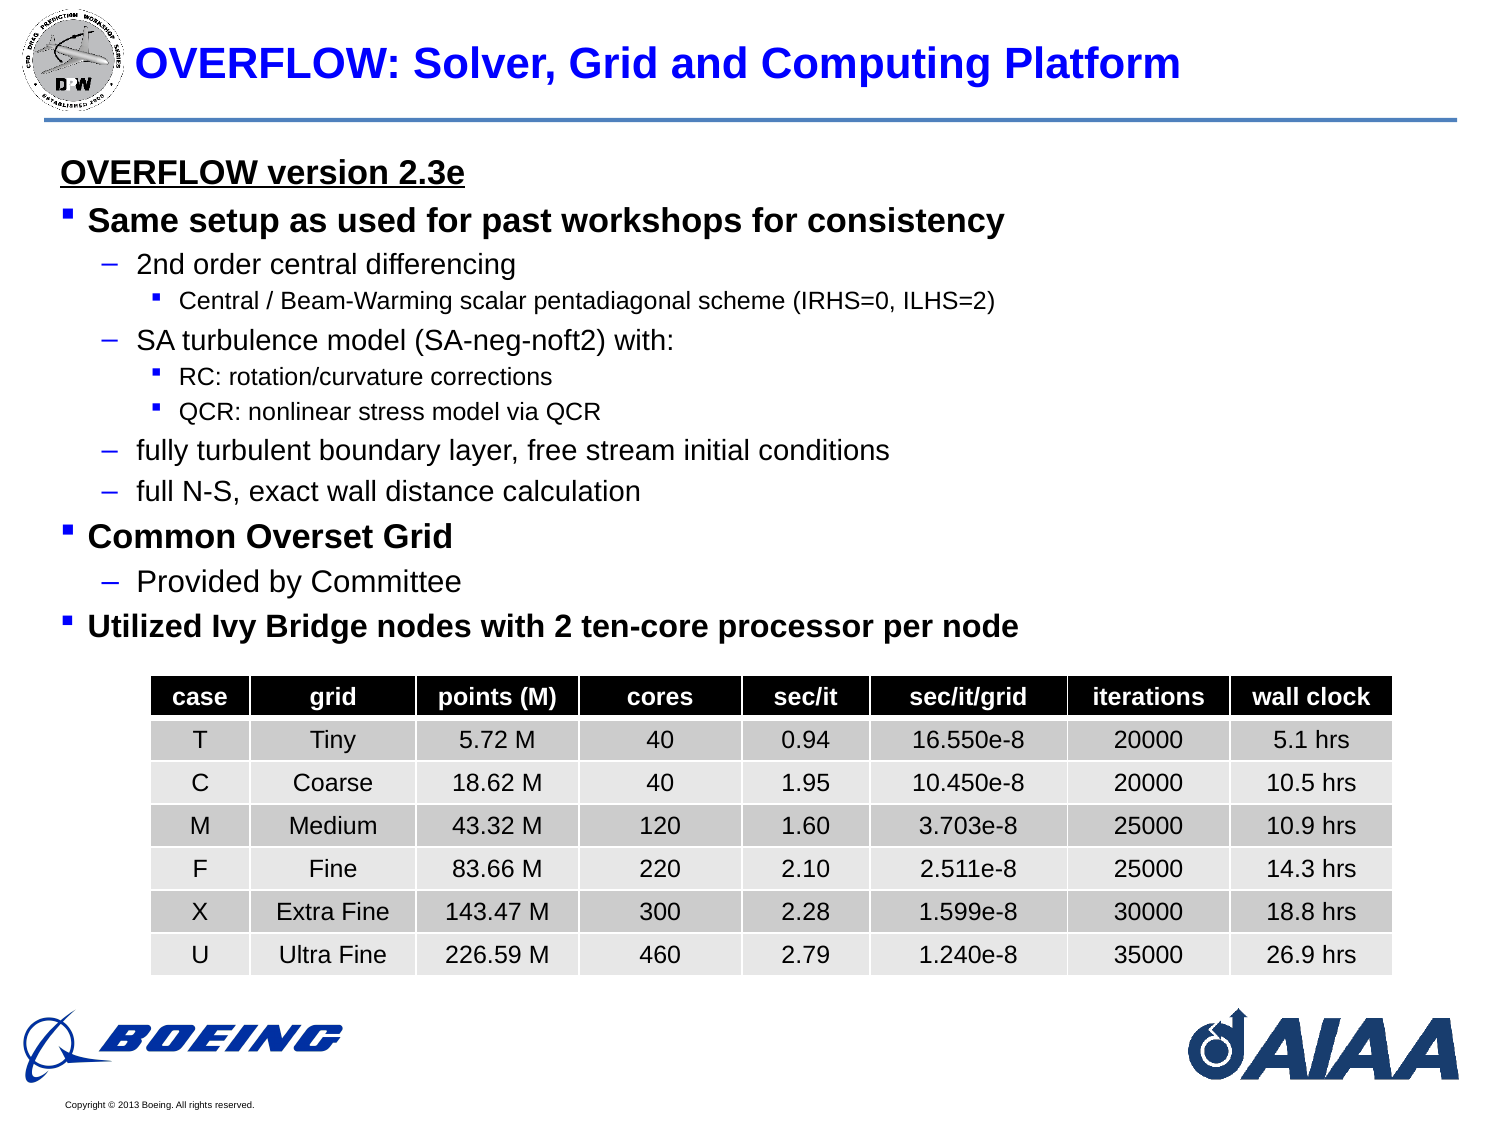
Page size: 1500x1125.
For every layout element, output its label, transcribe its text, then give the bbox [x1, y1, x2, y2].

table_header sec/it [743, 676, 869, 715]
table_cell X [151, 891, 249, 932]
table_cell 30000 [1068, 891, 1229, 932]
table_cell Tiny [251, 721, 415, 760]
table_header iterations [1068, 676, 1229, 715]
title OVERFLOW: Solver, Grid and Computing Platform [132, 38, 1468, 113]
table_cell 10.450e-8 [871, 762, 1067, 803]
table_cell 43.32 M [417, 805, 578, 846]
picture [21, 1008, 345, 1084]
table_cell 143.47 M [417, 891, 578, 932]
table_cell 1.95 [743, 762, 869, 803]
table_cell 18.8 hrs [1231, 891, 1392, 932]
table_cell Fine [251, 848, 415, 889]
table_cell 120 [580, 805, 741, 846]
table_cell 2.511e-8 [871, 848, 1067, 889]
table_cell 20000 [1068, 762, 1229, 803]
table_cell Extra Fine [251, 891, 415, 932]
table_cell 2.10 [743, 848, 869, 889]
table_header case [151, 676, 249, 715]
table_cell 16.550e-8 [871, 721, 1067, 760]
table_cell 220 [580, 848, 741, 889]
table_cell 3.703e-8 [871, 805, 1067, 846]
table_header cores [580, 676, 741, 715]
table_cell 0.94 [743, 721, 869, 760]
table_cell 300 [580, 891, 741, 932]
table_cell 35000 [1068, 934, 1229, 975]
table_cell 10.5 hrs [1231, 762, 1392, 803]
table_header sec/it/grid [871, 676, 1067, 715]
table_cell C [151, 762, 249, 803]
table_cell 1.60 [743, 805, 869, 846]
table_cell 40 [580, 721, 741, 760]
table_cell 1.240e-8 [871, 934, 1067, 975]
table_cell 5.1 hrs [1231, 721, 1392, 760]
table_cell 25000 [1068, 848, 1229, 889]
table_cell 2.79 [743, 934, 869, 975]
list OVERFLOW version 2.3e Same setup as used for past workshops for consistency 2nd order central differencing Central / Beam-Warming scalar pentadiagonal scheme (IRHS=0, ILHS=2) SA turbulence model (SA-neg-noft2) with: RC: rotation/curvature corrections QCR: nonlinear stress model via QCR fully turbulent boundary layer, free stream initial conditions full N-S, exact wall distance calculation Common Overset Grid Provided by Committee Utilized Ivy Bridge nodes with 2 ten-core processor per node [59, 149, 1244, 663]
table_cell F [151, 848, 249, 889]
table_cell T [151, 721, 249, 760]
table_cell U [151, 934, 249, 975]
table_cell 26.9 hrs [1231, 934, 1392, 975]
table_cell 25000 [1068, 805, 1229, 846]
table_cell Coarse [251, 762, 415, 803]
picture [20, 7, 126, 113]
table_cell 226.59 M [417, 934, 578, 975]
table_cell 18.62 M [417, 762, 578, 803]
table_cell 1.599e-8 [871, 891, 1067, 932]
table_cell 83.66 M [417, 848, 578, 889]
table_header grid [251, 676, 415, 715]
table_header wall clock [1231, 676, 1392, 715]
table_cell M [151, 805, 249, 846]
table_cell 20000 [1068, 721, 1229, 760]
table_cell 10.9 hrs [1231, 805, 1392, 846]
table_cell Ultra Fine [251, 934, 415, 975]
table_cell 40 [580, 762, 741, 803]
table_cell 460 [580, 934, 741, 975]
table_cell 5.72 M [417, 721, 578, 760]
picture [1187, 1008, 1459, 1084]
table_header points (M) [417, 676, 578, 715]
table_cell 2.28 [743, 891, 869, 932]
table_cell Medium [251, 805, 415, 846]
table_cell 14.3 hrs [1231, 848, 1392, 889]
